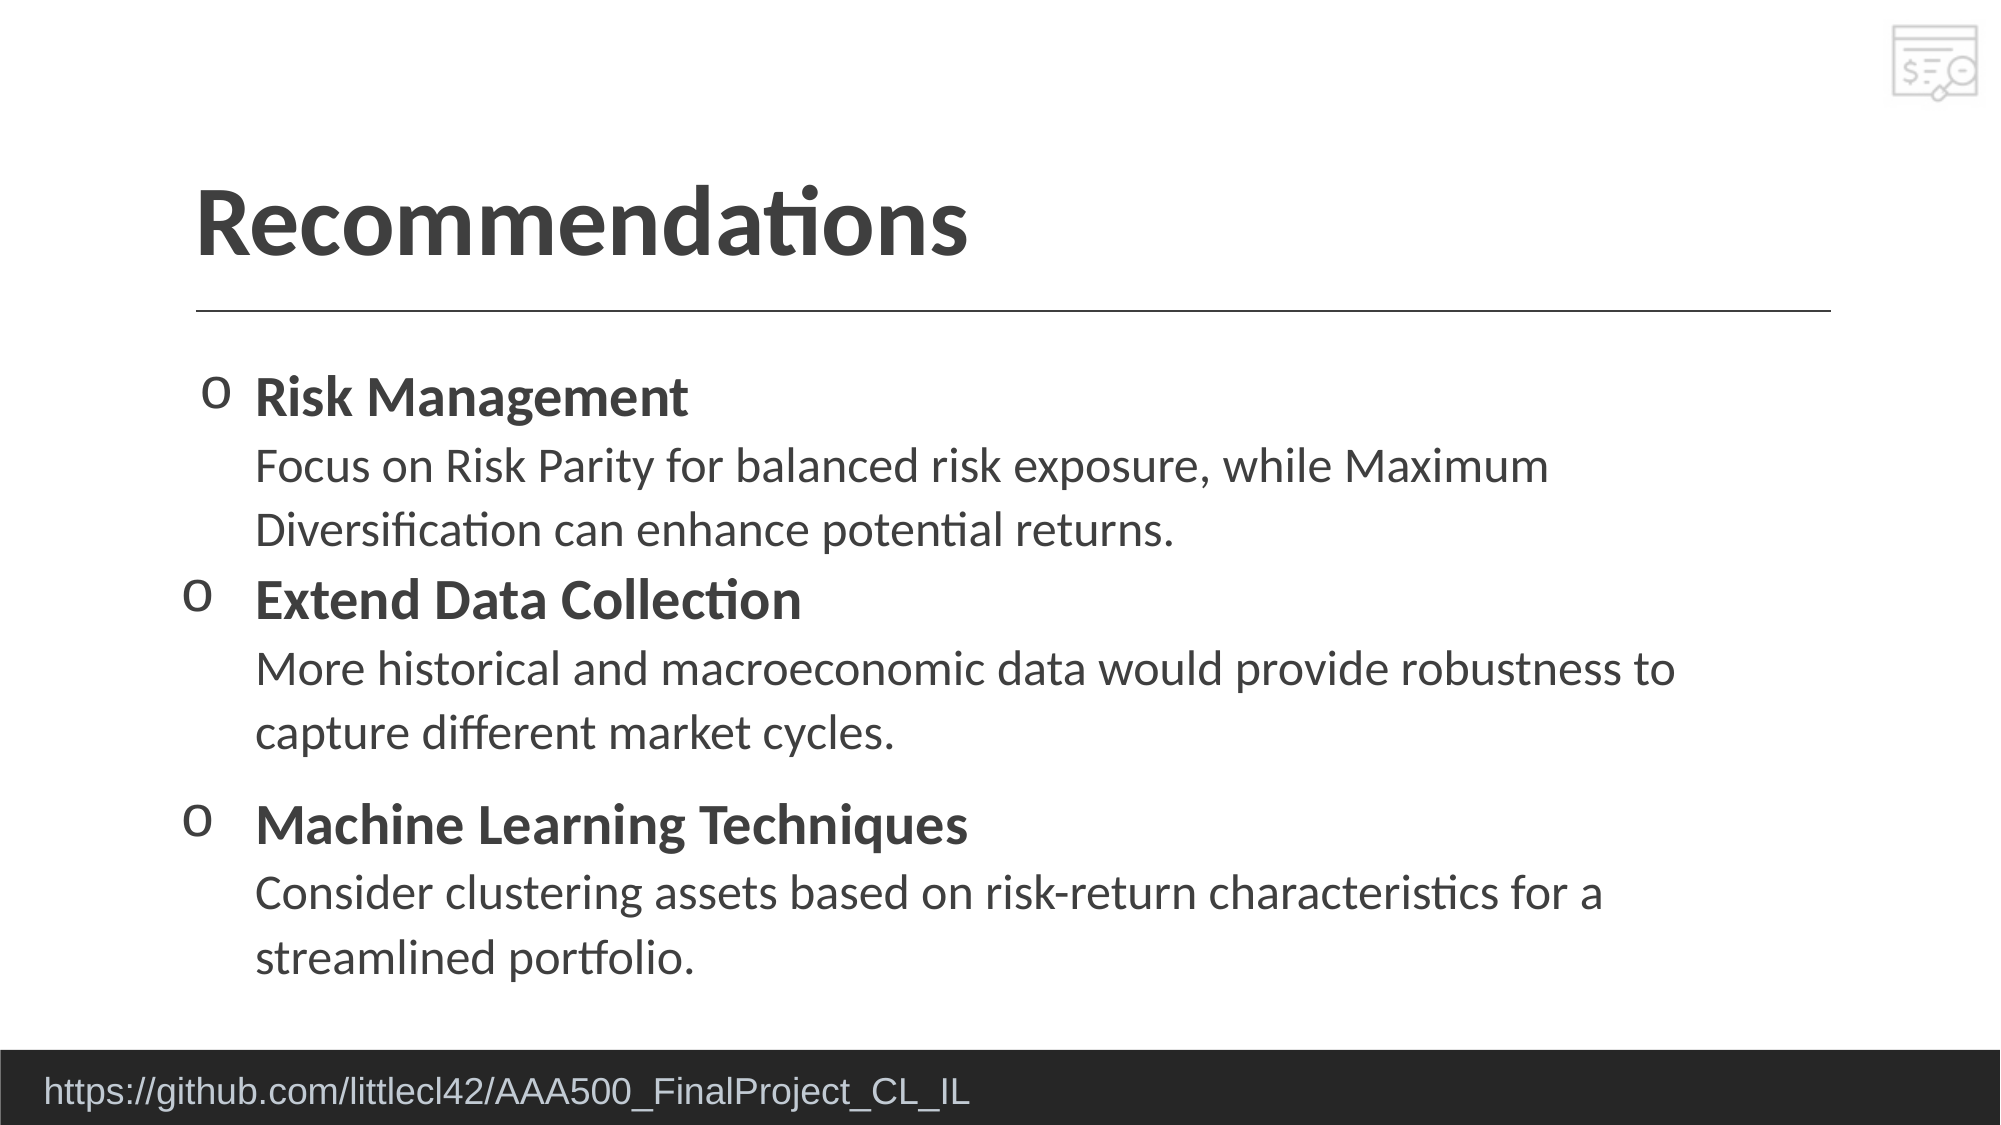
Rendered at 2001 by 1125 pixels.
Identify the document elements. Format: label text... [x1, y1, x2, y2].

list Risk Management Focus on Risk Parity for balanced risk exposure, while Maximum Diversification can enhance potential returns. Extend Data Collection More historical and macroeconomic data would provide robustness to capture different market cycles. Machine Learning Techniques Consider clustering assets based on risk-return characteristics for a streamlined portfolio. [180, 345, 1830, 1049]
picture [1882, 12, 1990, 112]
text_box https://github.com/littlecl42/AAA500_FinalProject_CL_IL [28, 1059, 2000, 1120]
title Recommendations [180, 47, 1830, 285]
